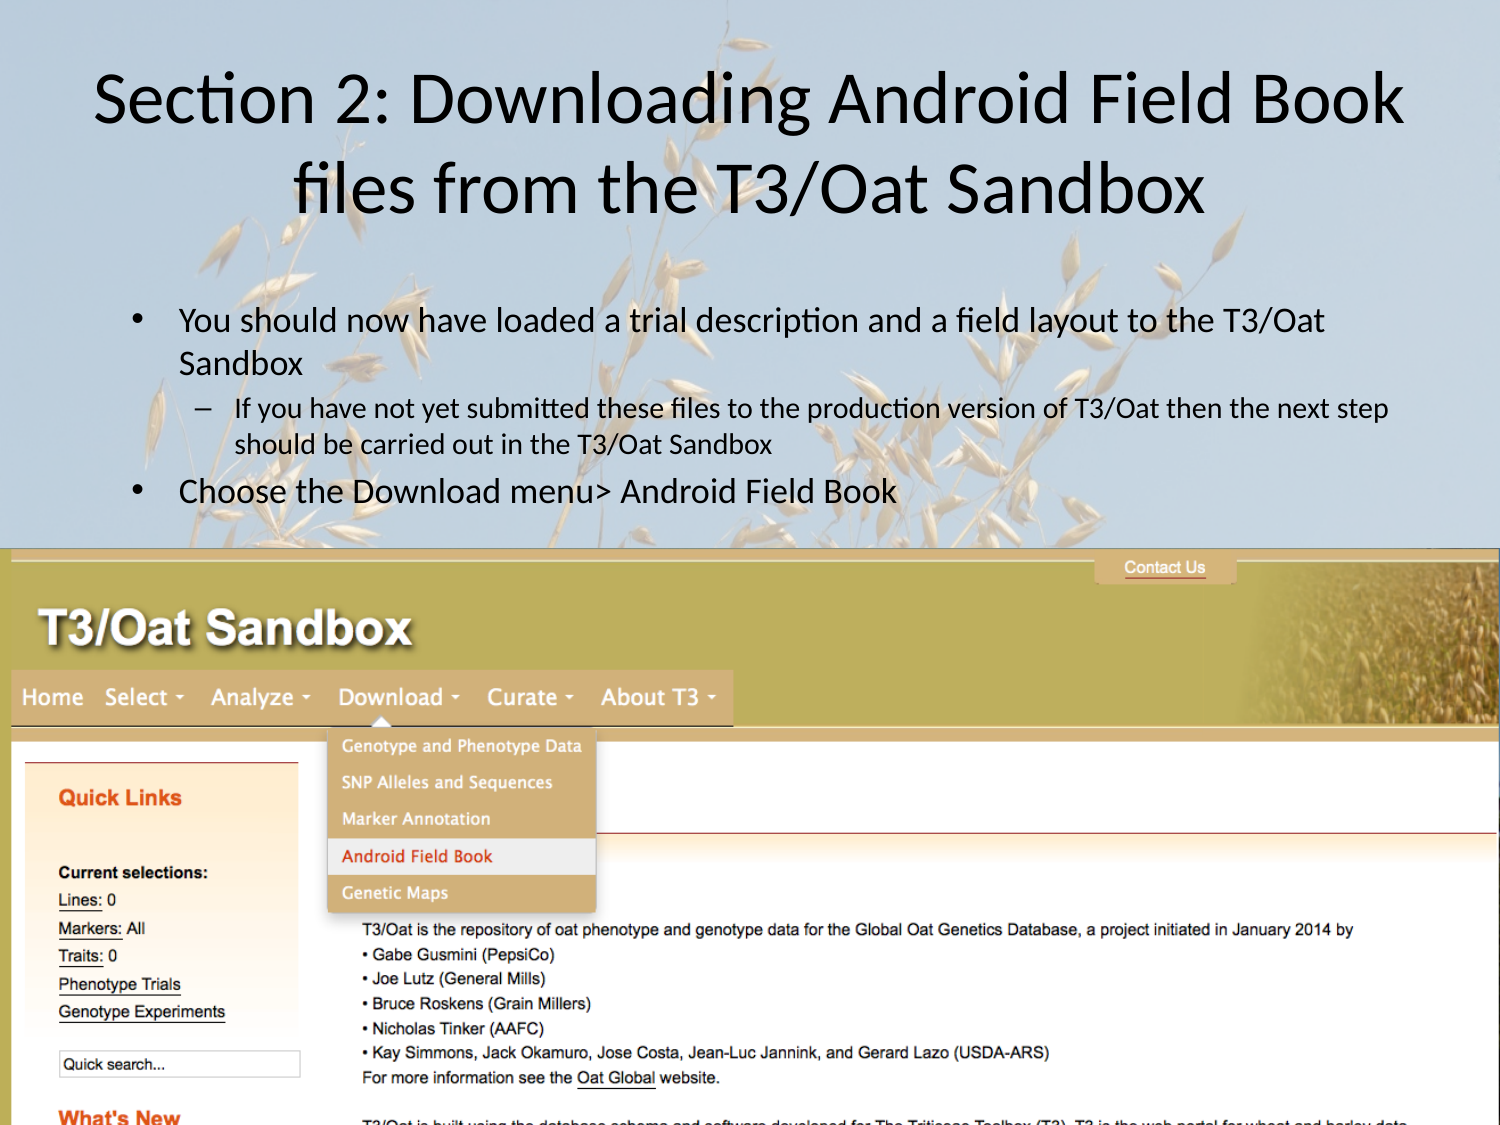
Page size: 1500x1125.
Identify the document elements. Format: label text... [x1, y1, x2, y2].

picture [0, 548, 1500, 1125]
title Section 2: Downloading Android Field Book files from the T3/Oat Sandbox [75, 45, 1425, 233]
text_box You should now have loaded a trial description and a field layout to the T3/Oat Sandbox If you have not yet submitted these files to the production version of T3/Oat then the next step should be carried out in the T3/Oat Sandbox Choose the Download menu> Android Field Book [116, 289, 1412, 522]
